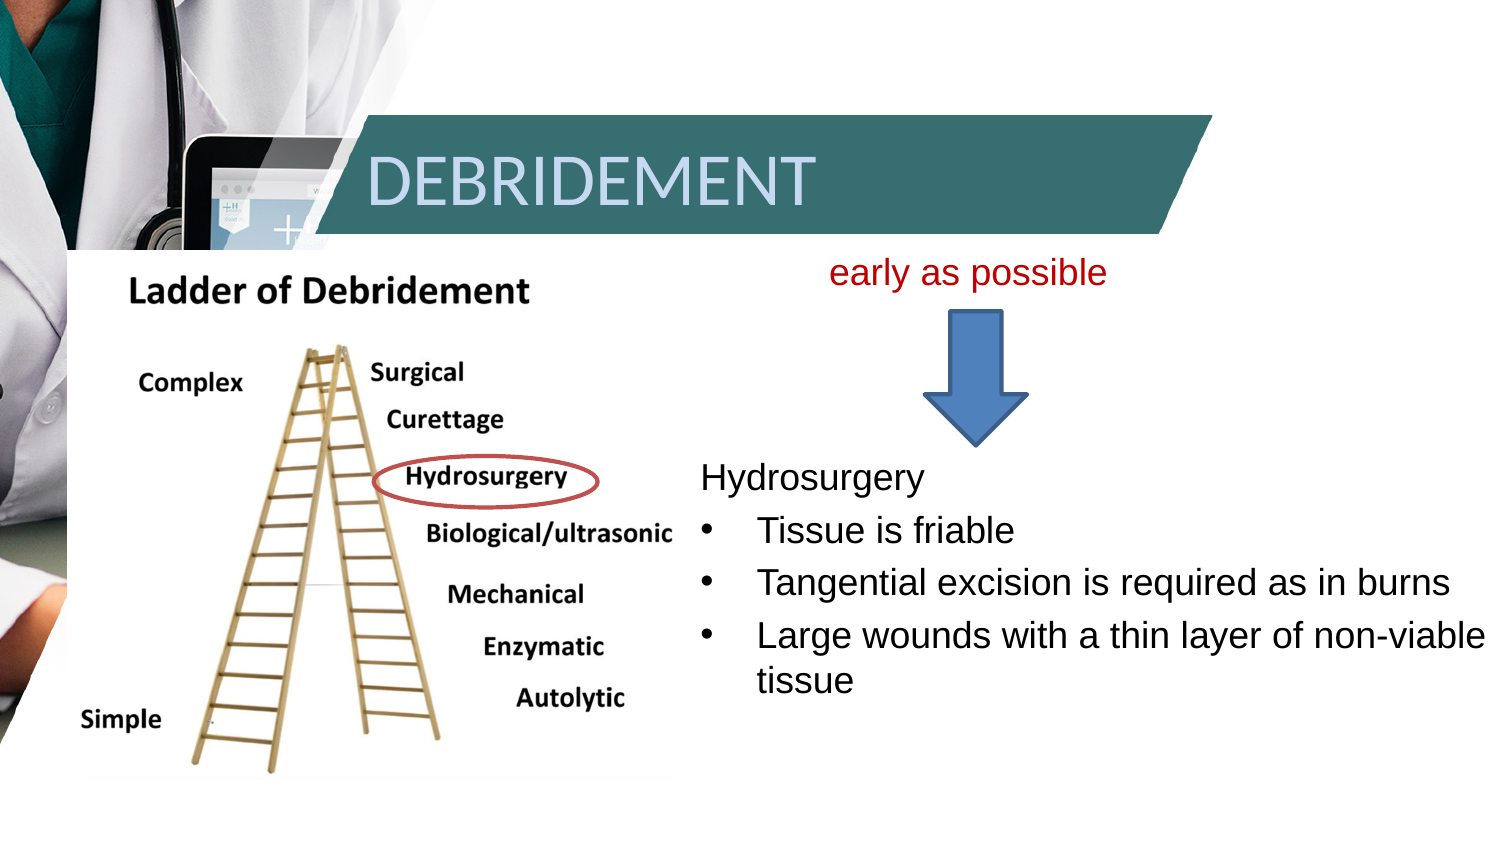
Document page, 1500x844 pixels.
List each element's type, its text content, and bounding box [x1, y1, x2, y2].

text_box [67, 249, 686, 789]
list ﻿Hydrosurgery Tissue is friable Tangential excision is required as in burns Large wounds with a thin layer of non-viable tissue [691, 445, 1500, 772]
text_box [814, 240, 1500, 446]
title ﻿DEBRIDEMENT [351, 116, 1423, 236]
picture [0, 0, 1500, 844]
